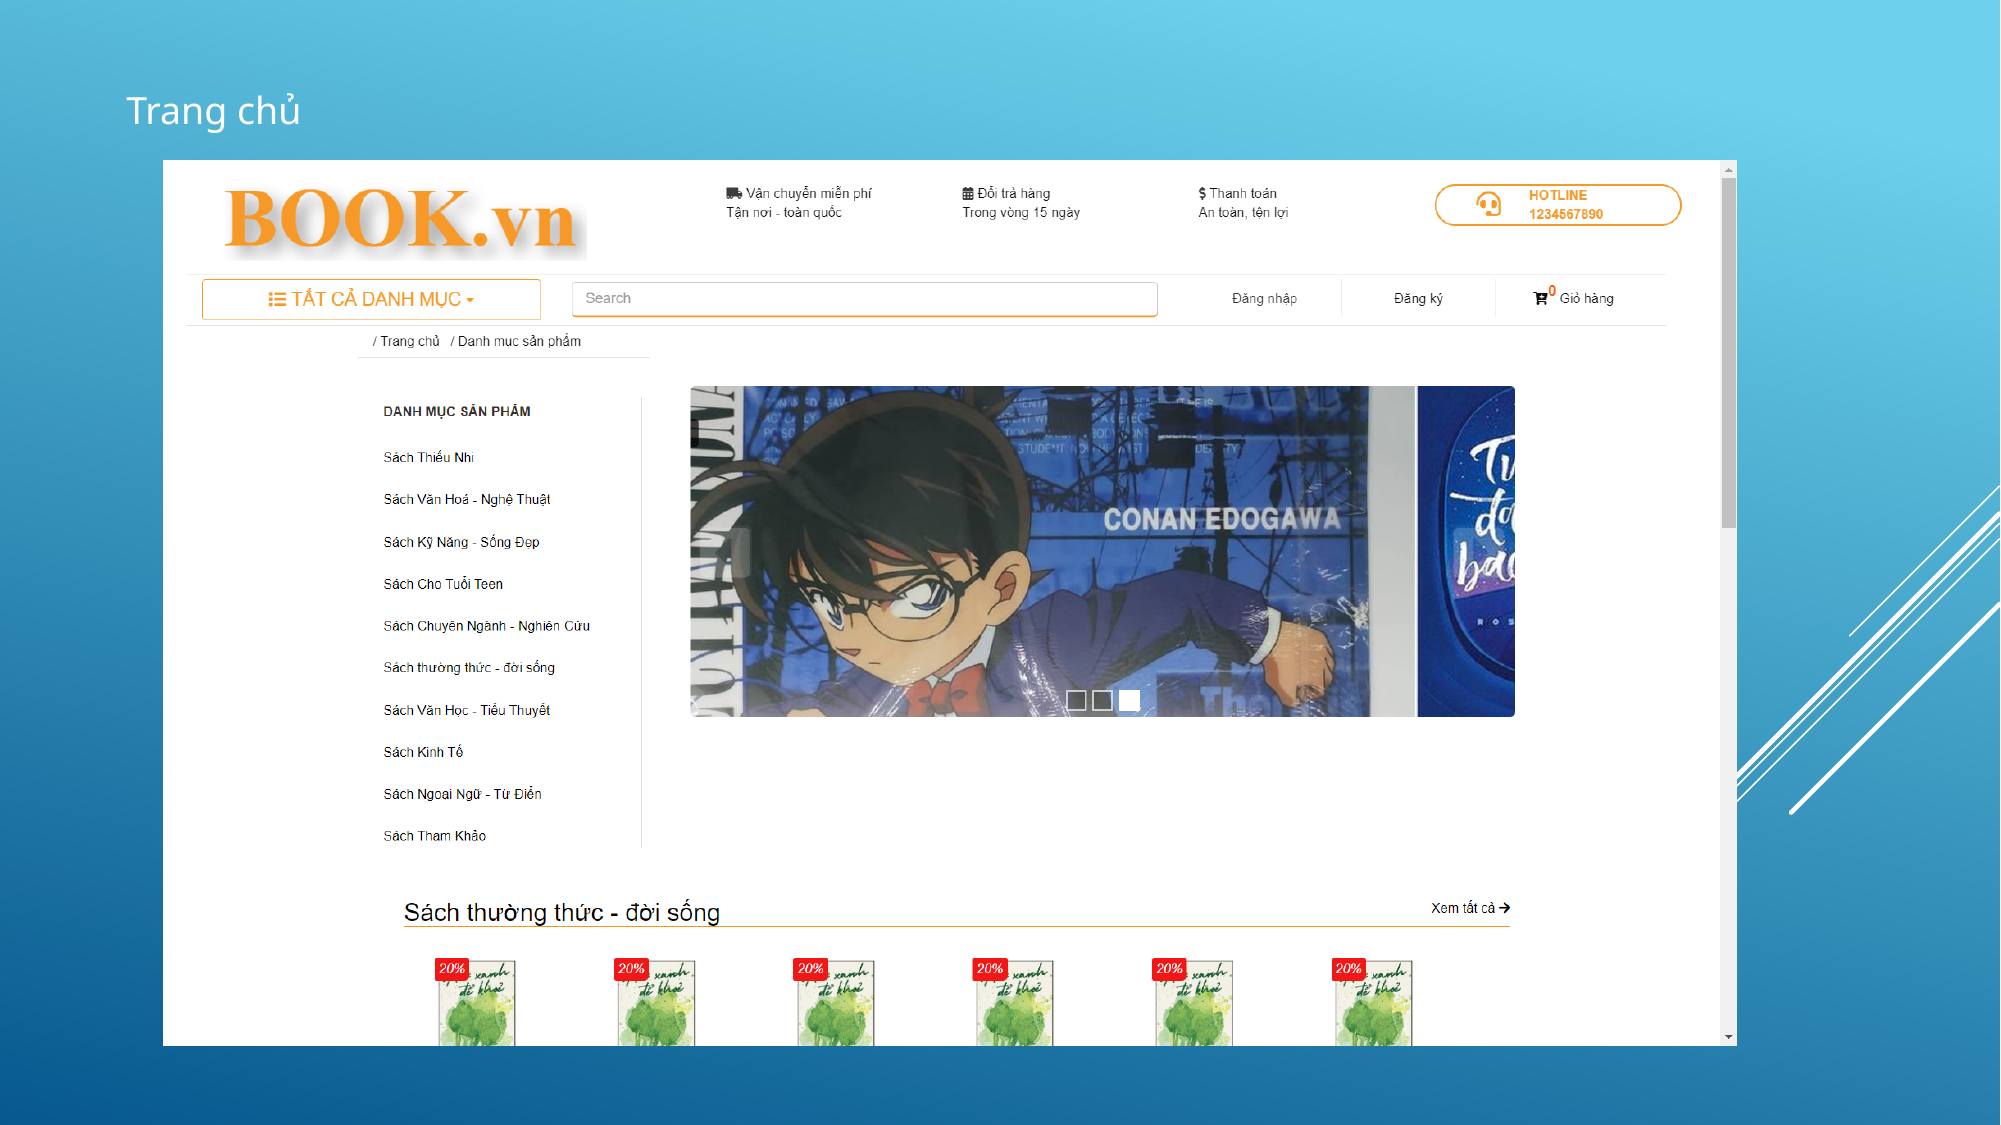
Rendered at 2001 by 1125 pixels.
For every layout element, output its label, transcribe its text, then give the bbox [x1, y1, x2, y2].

text_box Trang chủ [111, 79, 317, 140]
picture [162, 160, 1737, 1046]
